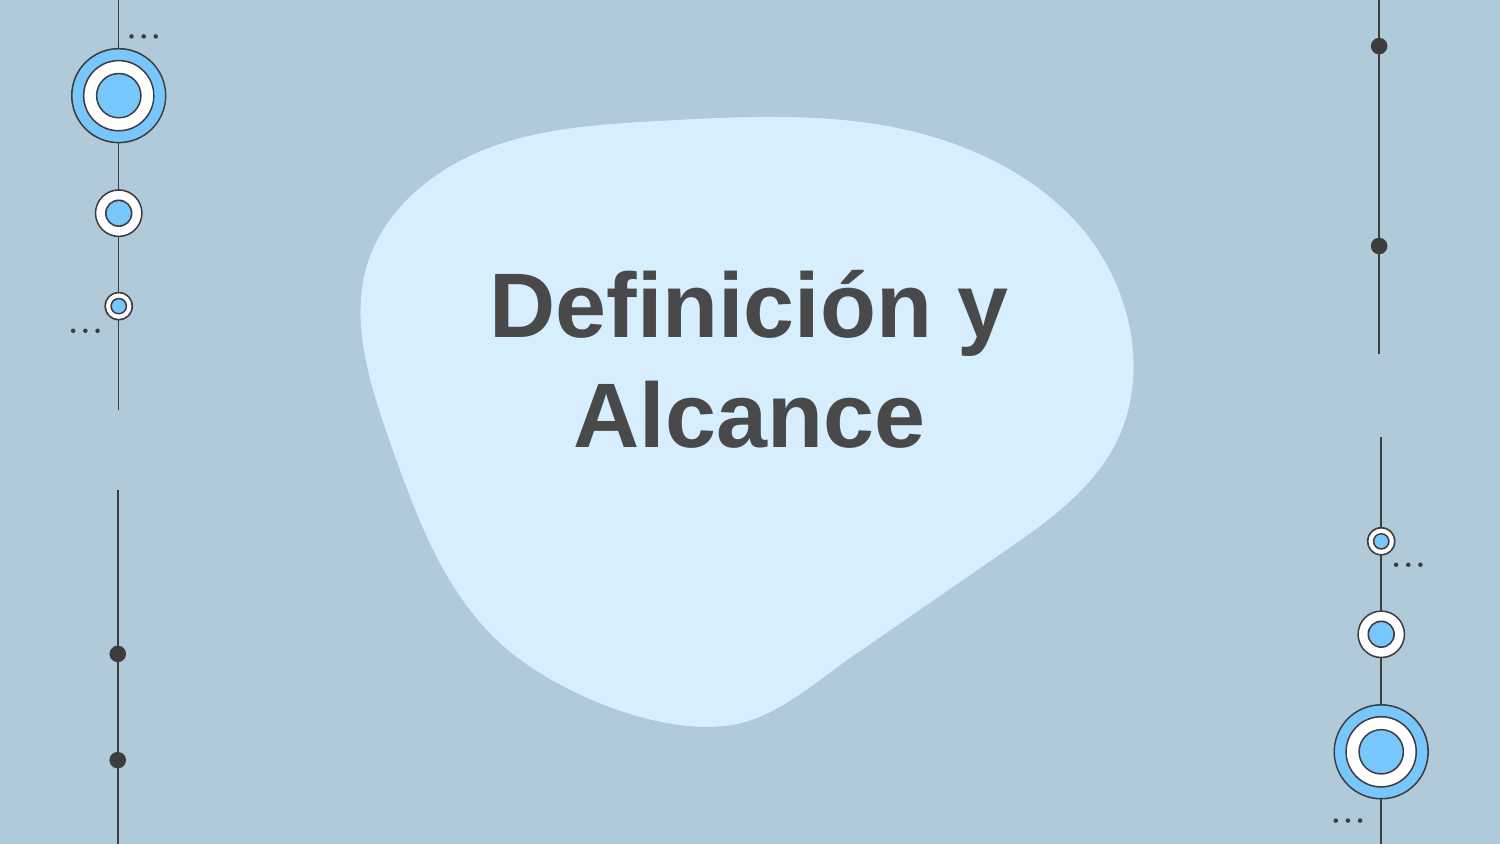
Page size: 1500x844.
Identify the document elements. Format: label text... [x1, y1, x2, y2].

title Definición y Alcance [436, 219, 1063, 492]
